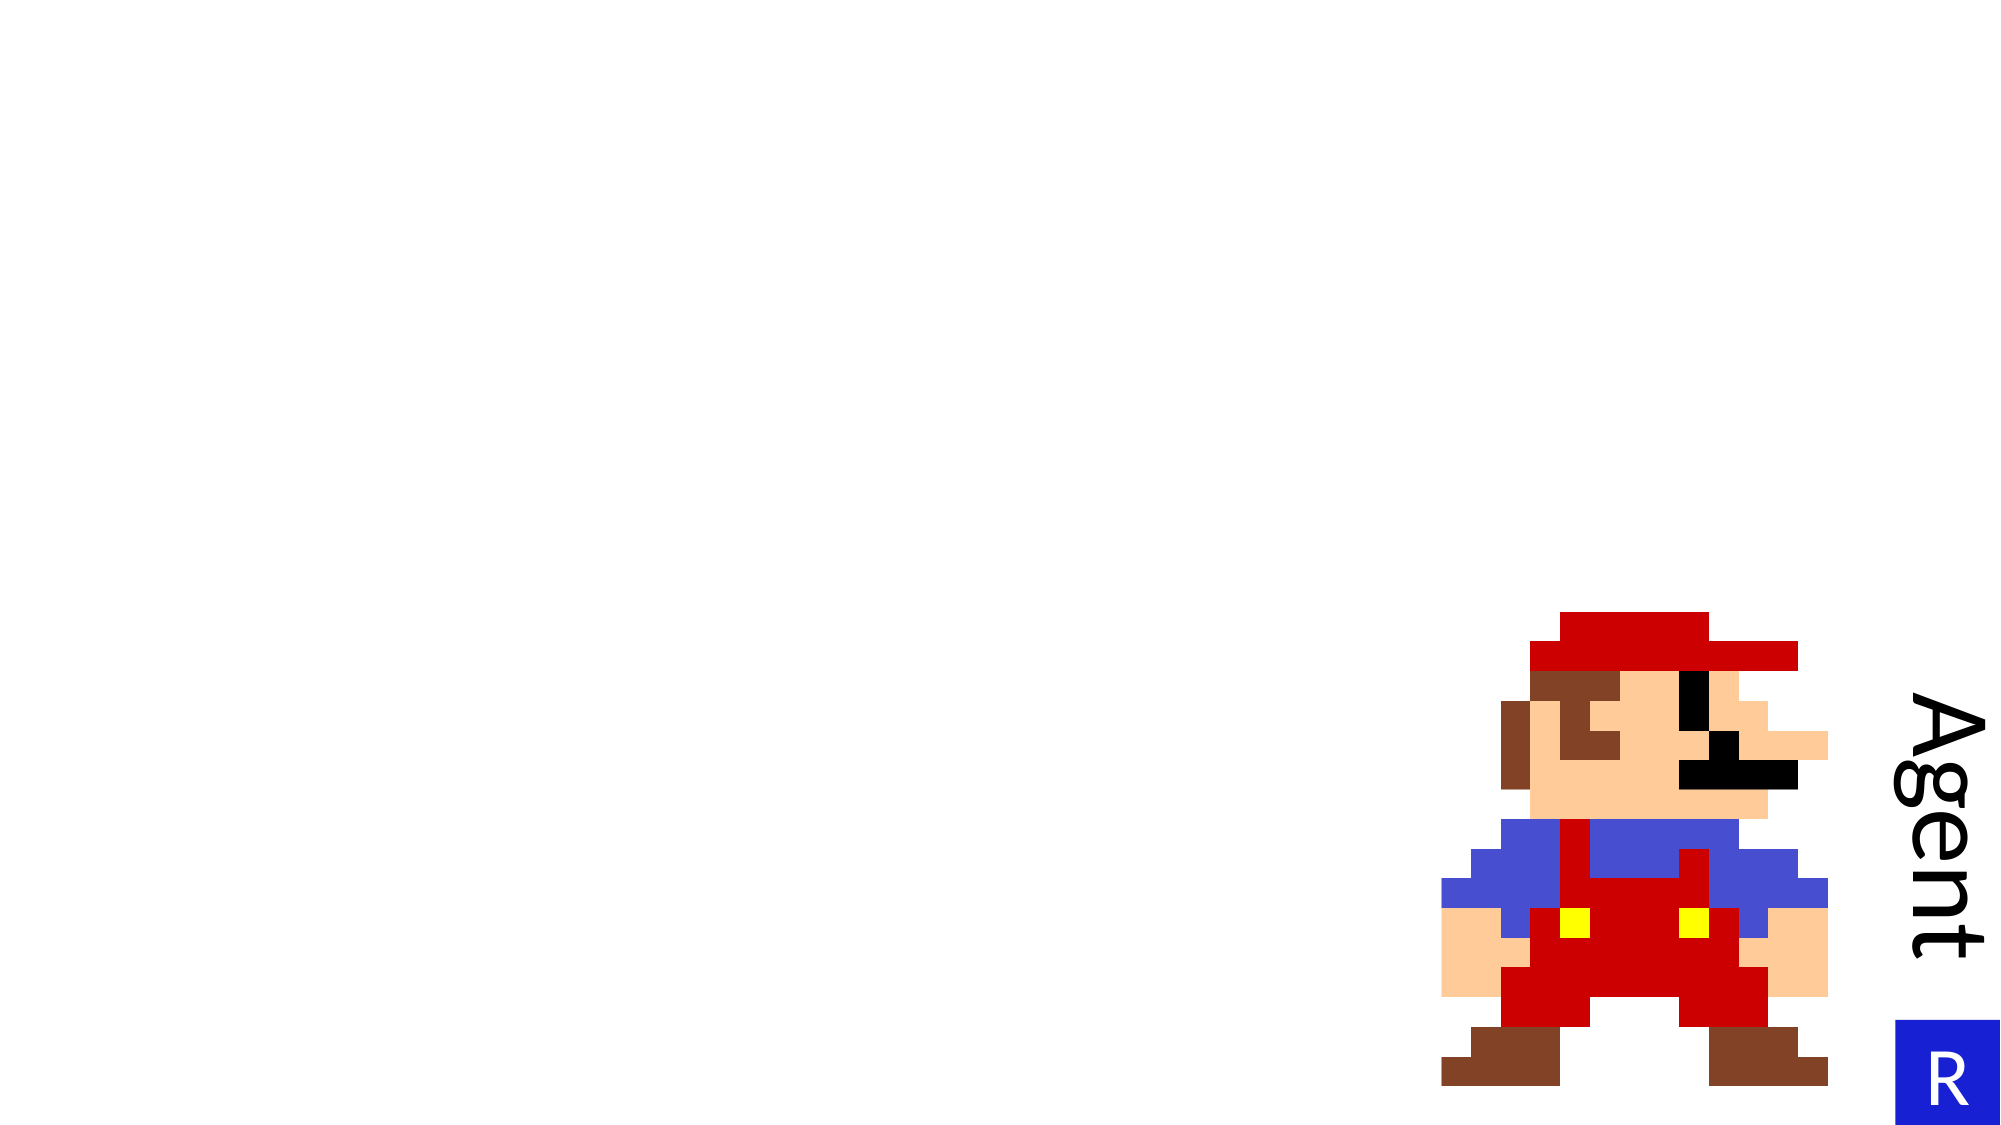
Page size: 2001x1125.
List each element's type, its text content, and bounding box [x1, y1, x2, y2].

text_box Agent [1896, 677, 2000, 976]
text_box R [1896, 1019, 2000, 1125]
picture [1368, 571, 1896, 1125]
